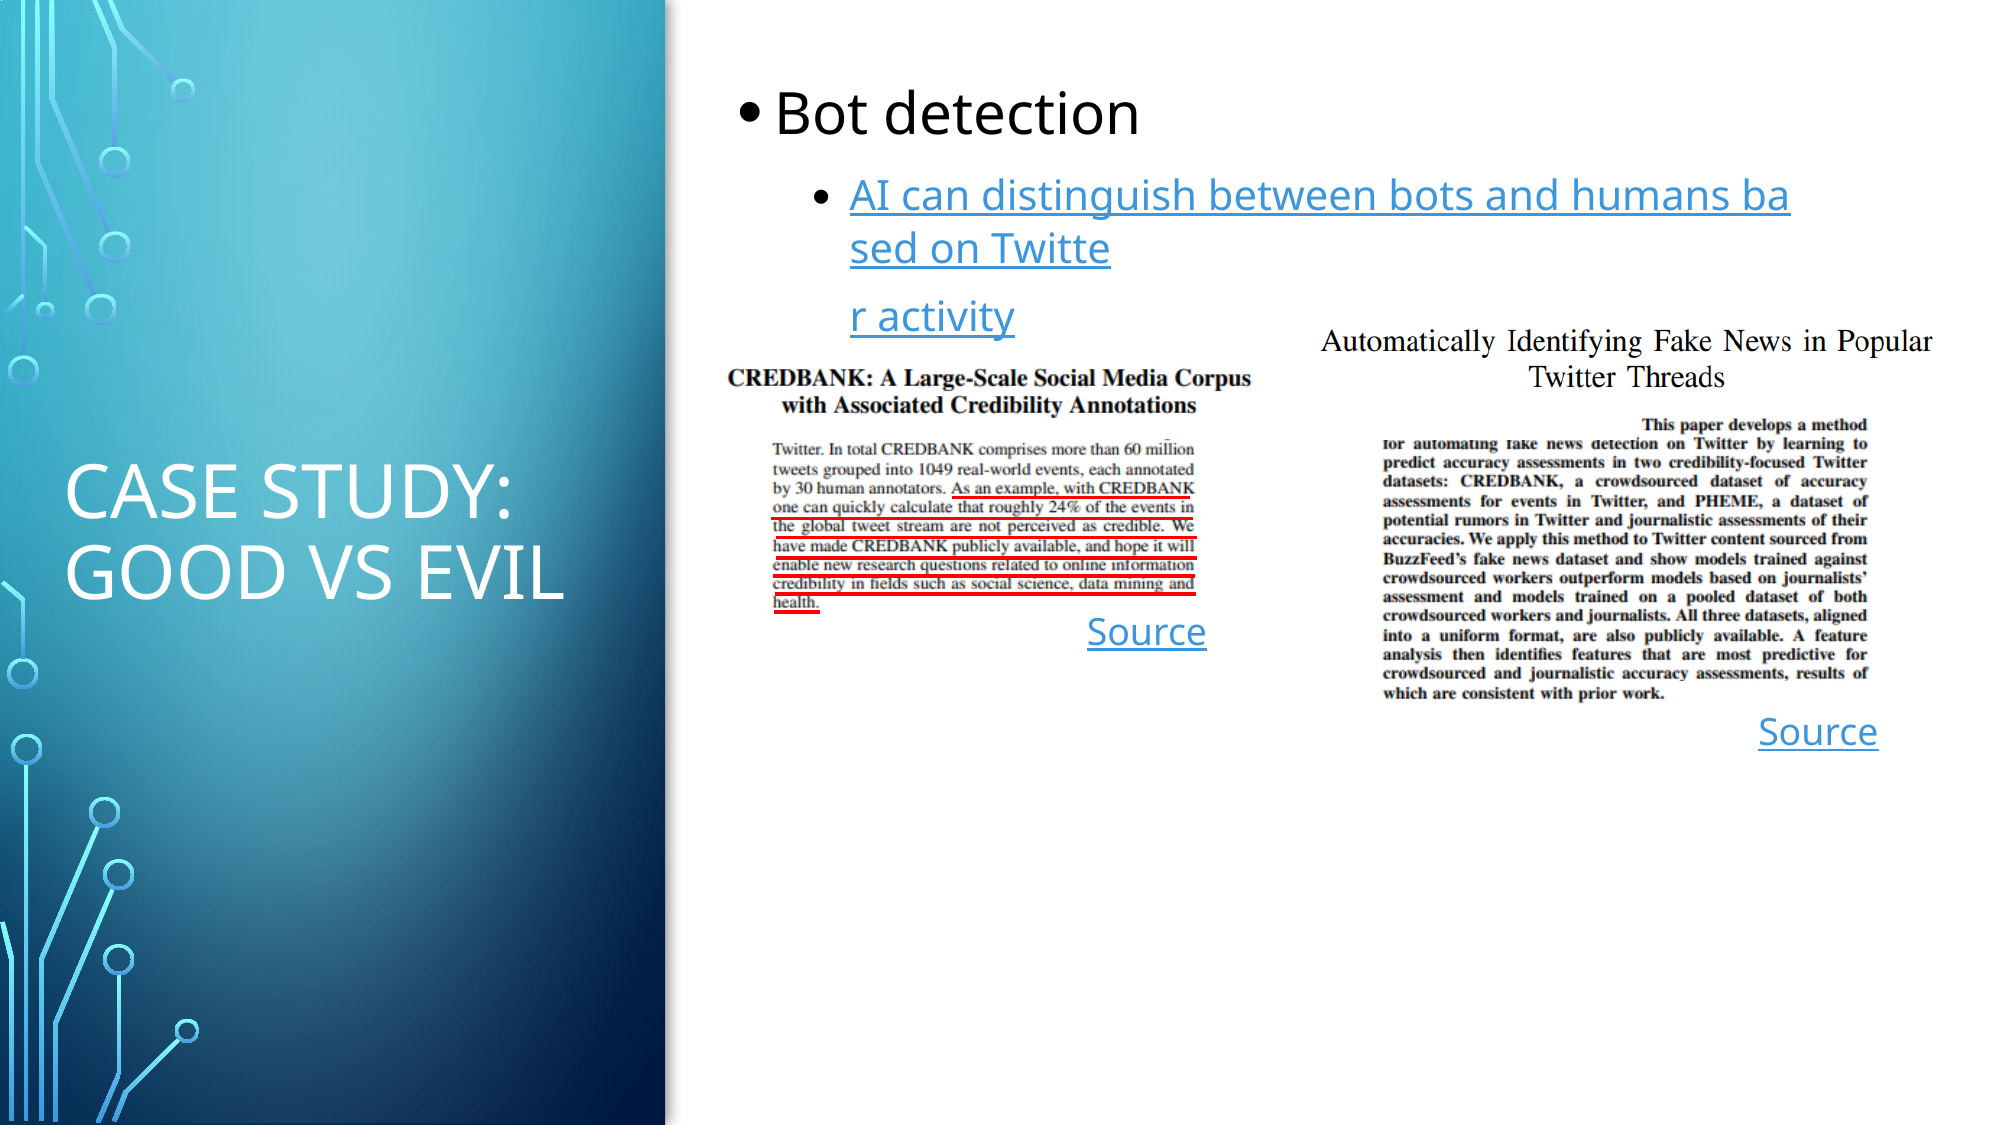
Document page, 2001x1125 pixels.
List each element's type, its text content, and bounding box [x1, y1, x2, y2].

text_box [678, 0, 2000, 1125]
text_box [716, 350, 1263, 662]
list Bot detection AI can distinguish between bots and humans based on Twitter activity [722, 54, 1807, 859]
picture [0, 0, 667, 1125]
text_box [1316, 324, 1956, 762]
